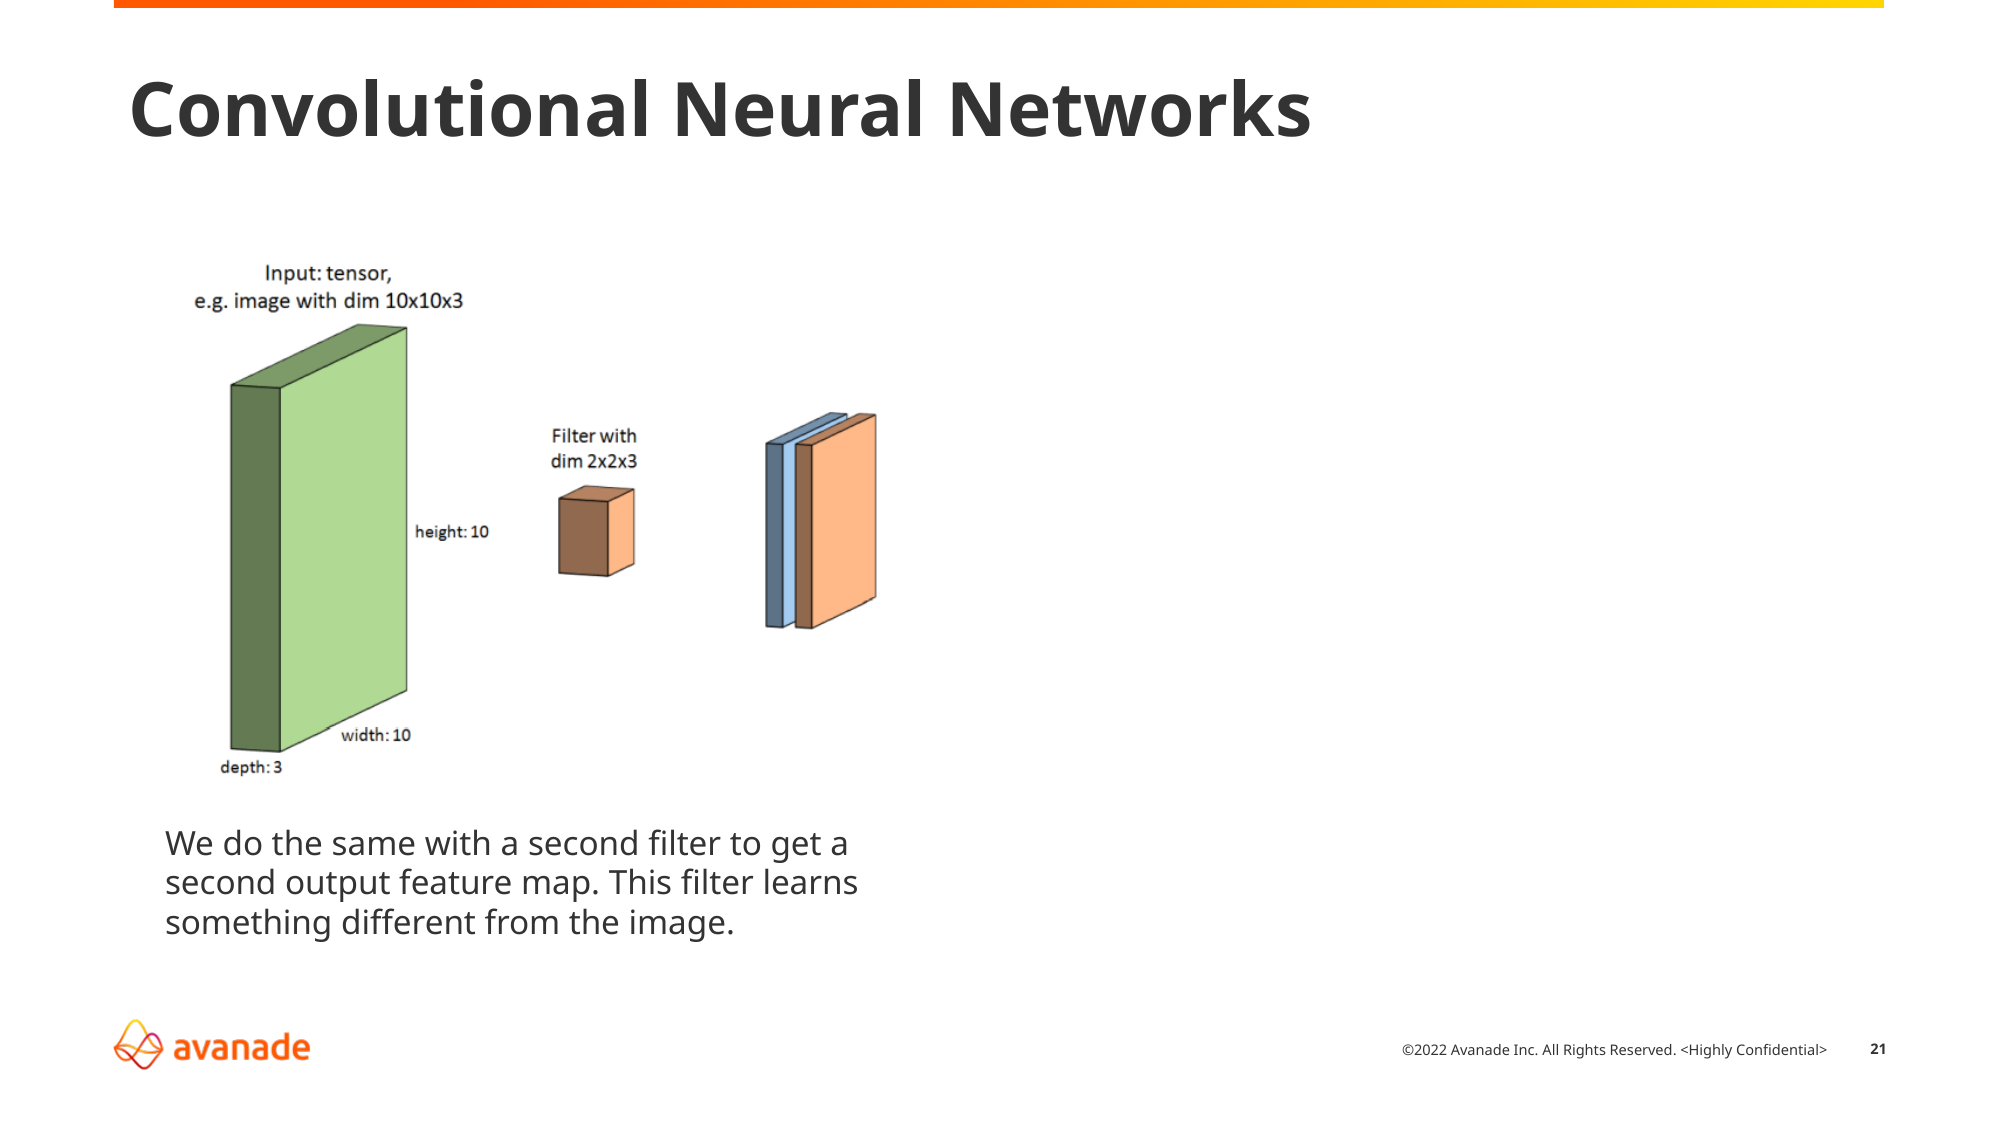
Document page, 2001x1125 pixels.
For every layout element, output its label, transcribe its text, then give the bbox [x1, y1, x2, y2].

picture [164, 226, 914, 795]
text_box We do the same with a second filter to get a second output feature map. This filter learns something different from the image. [150, 814, 936, 949]
title Convolutional Neural Networks [113, 64, 1883, 228]
picture [93, 999, 339, 1090]
